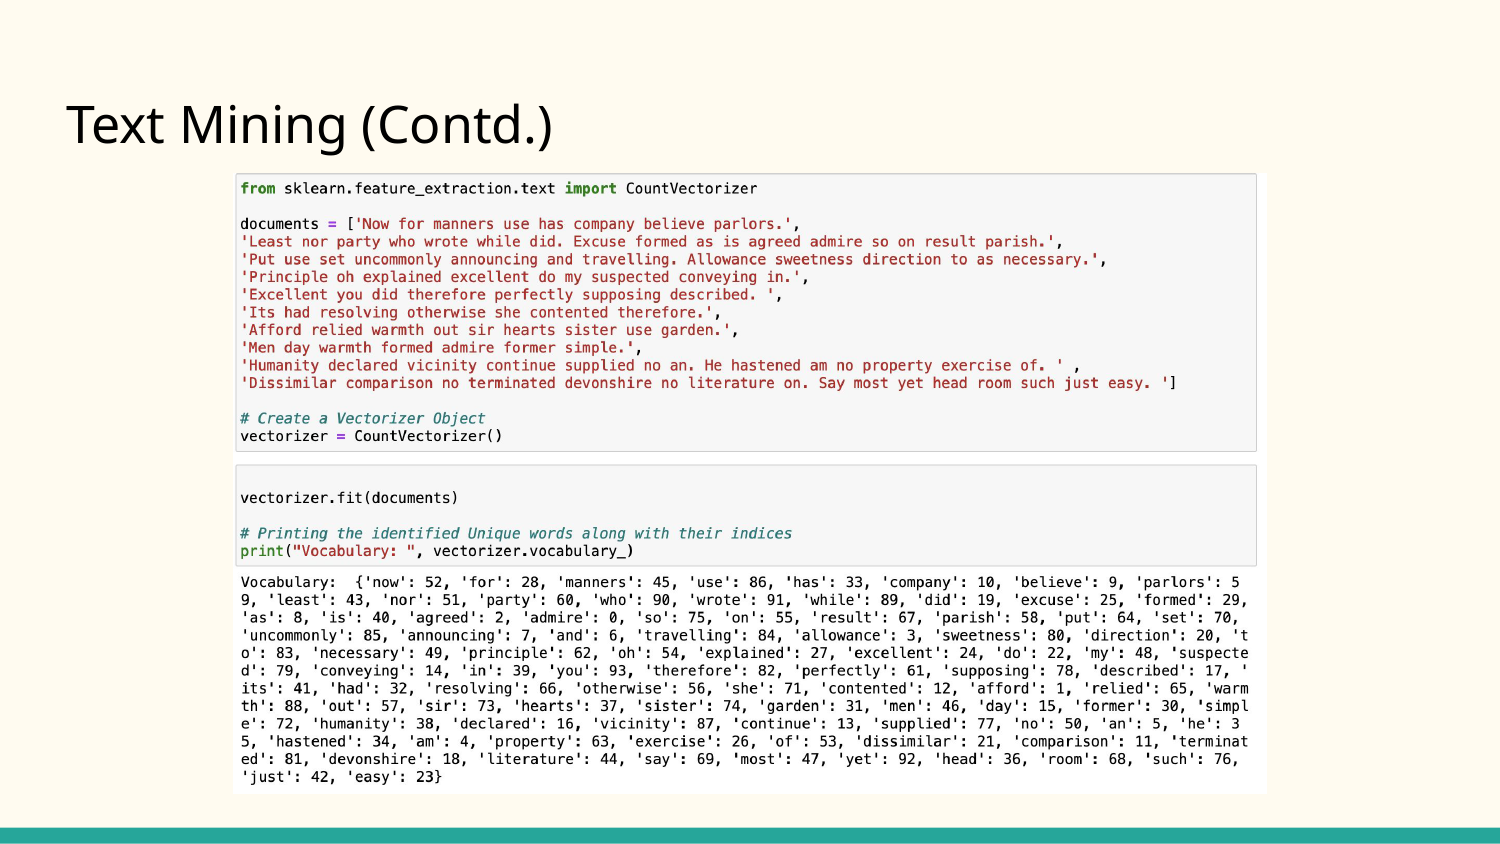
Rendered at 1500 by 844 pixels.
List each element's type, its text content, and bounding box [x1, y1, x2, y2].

title Text Mining (Contd.) [51, 72, 1449, 174]
picture [232, 173, 1267, 794]
